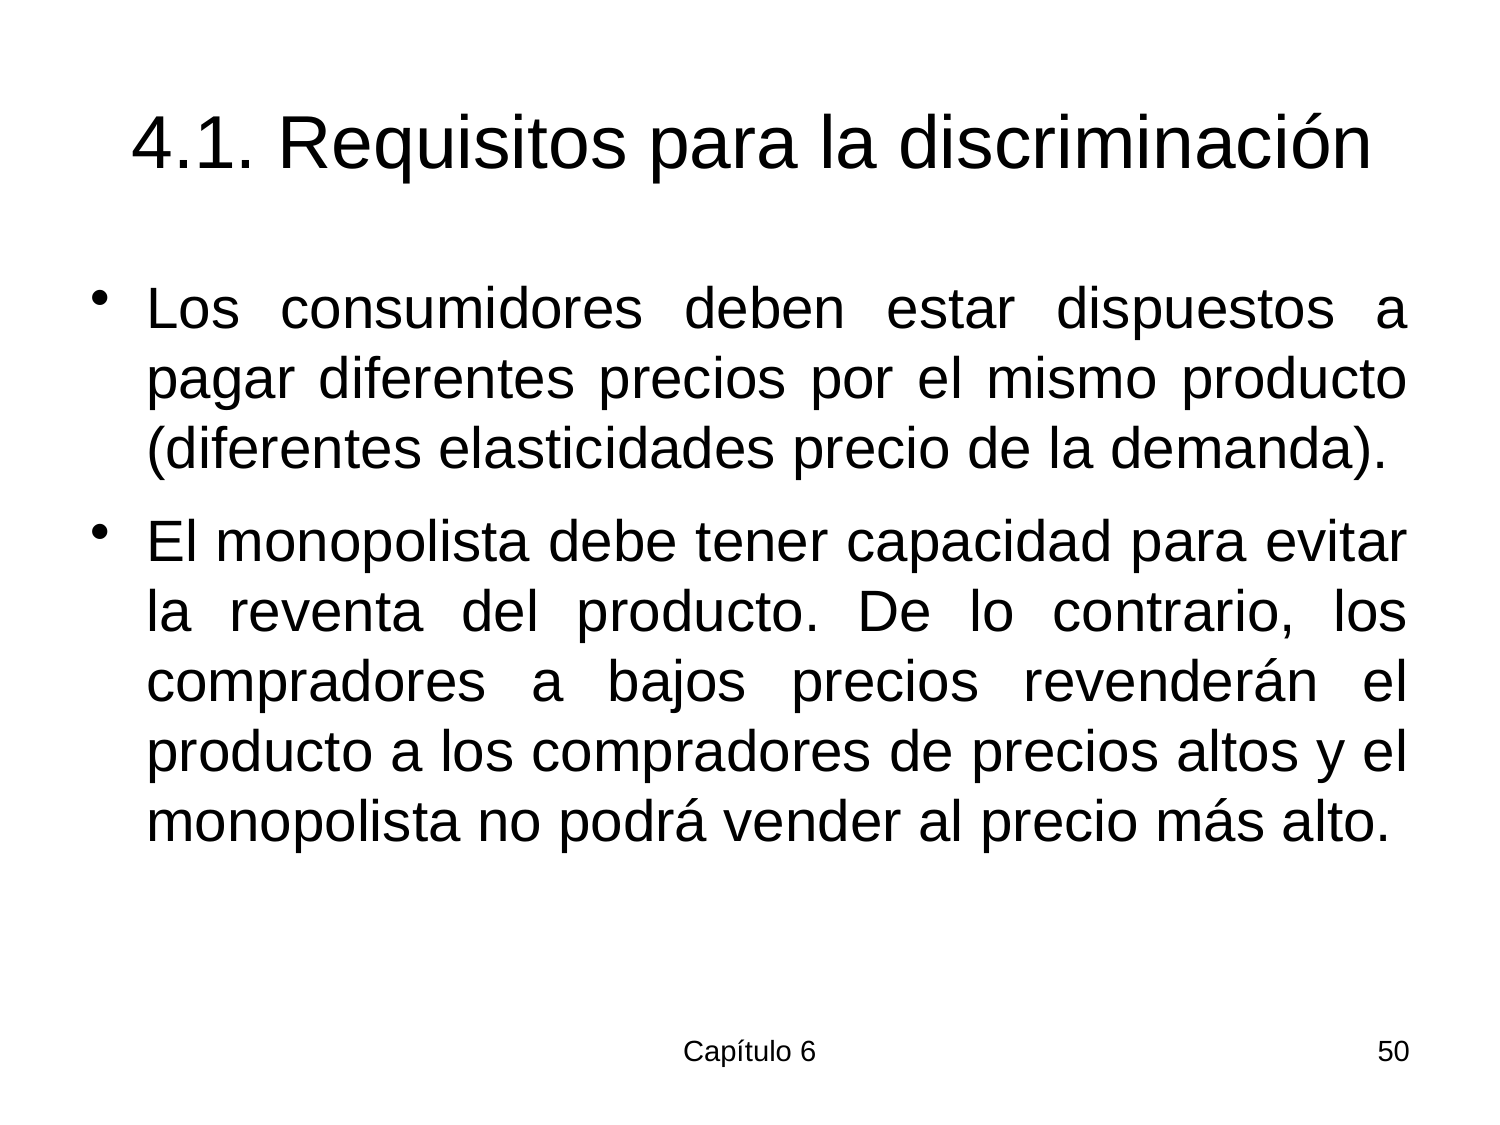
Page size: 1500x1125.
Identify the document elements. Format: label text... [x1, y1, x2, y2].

title 4.1. Requisitos para la discriminación [36, 44, 1471, 233]
footer Capítulo 6 [512, 1024, 988, 1103]
slide_number 50 [1074, 1024, 1426, 1103]
list Los consumidores deben estar dispuestos a pagar diferentes precios por el mismo producto (diferentes elasticidades precio de la demanda). El monopolista debe tener capacidad para evitar la reventa del producto. De lo contrario, los compradores a bajos precios revenderán el producto a los compradores de precios altos y el monopolista no podrá vender al precio más alto. [74, 262, 1426, 1006]
